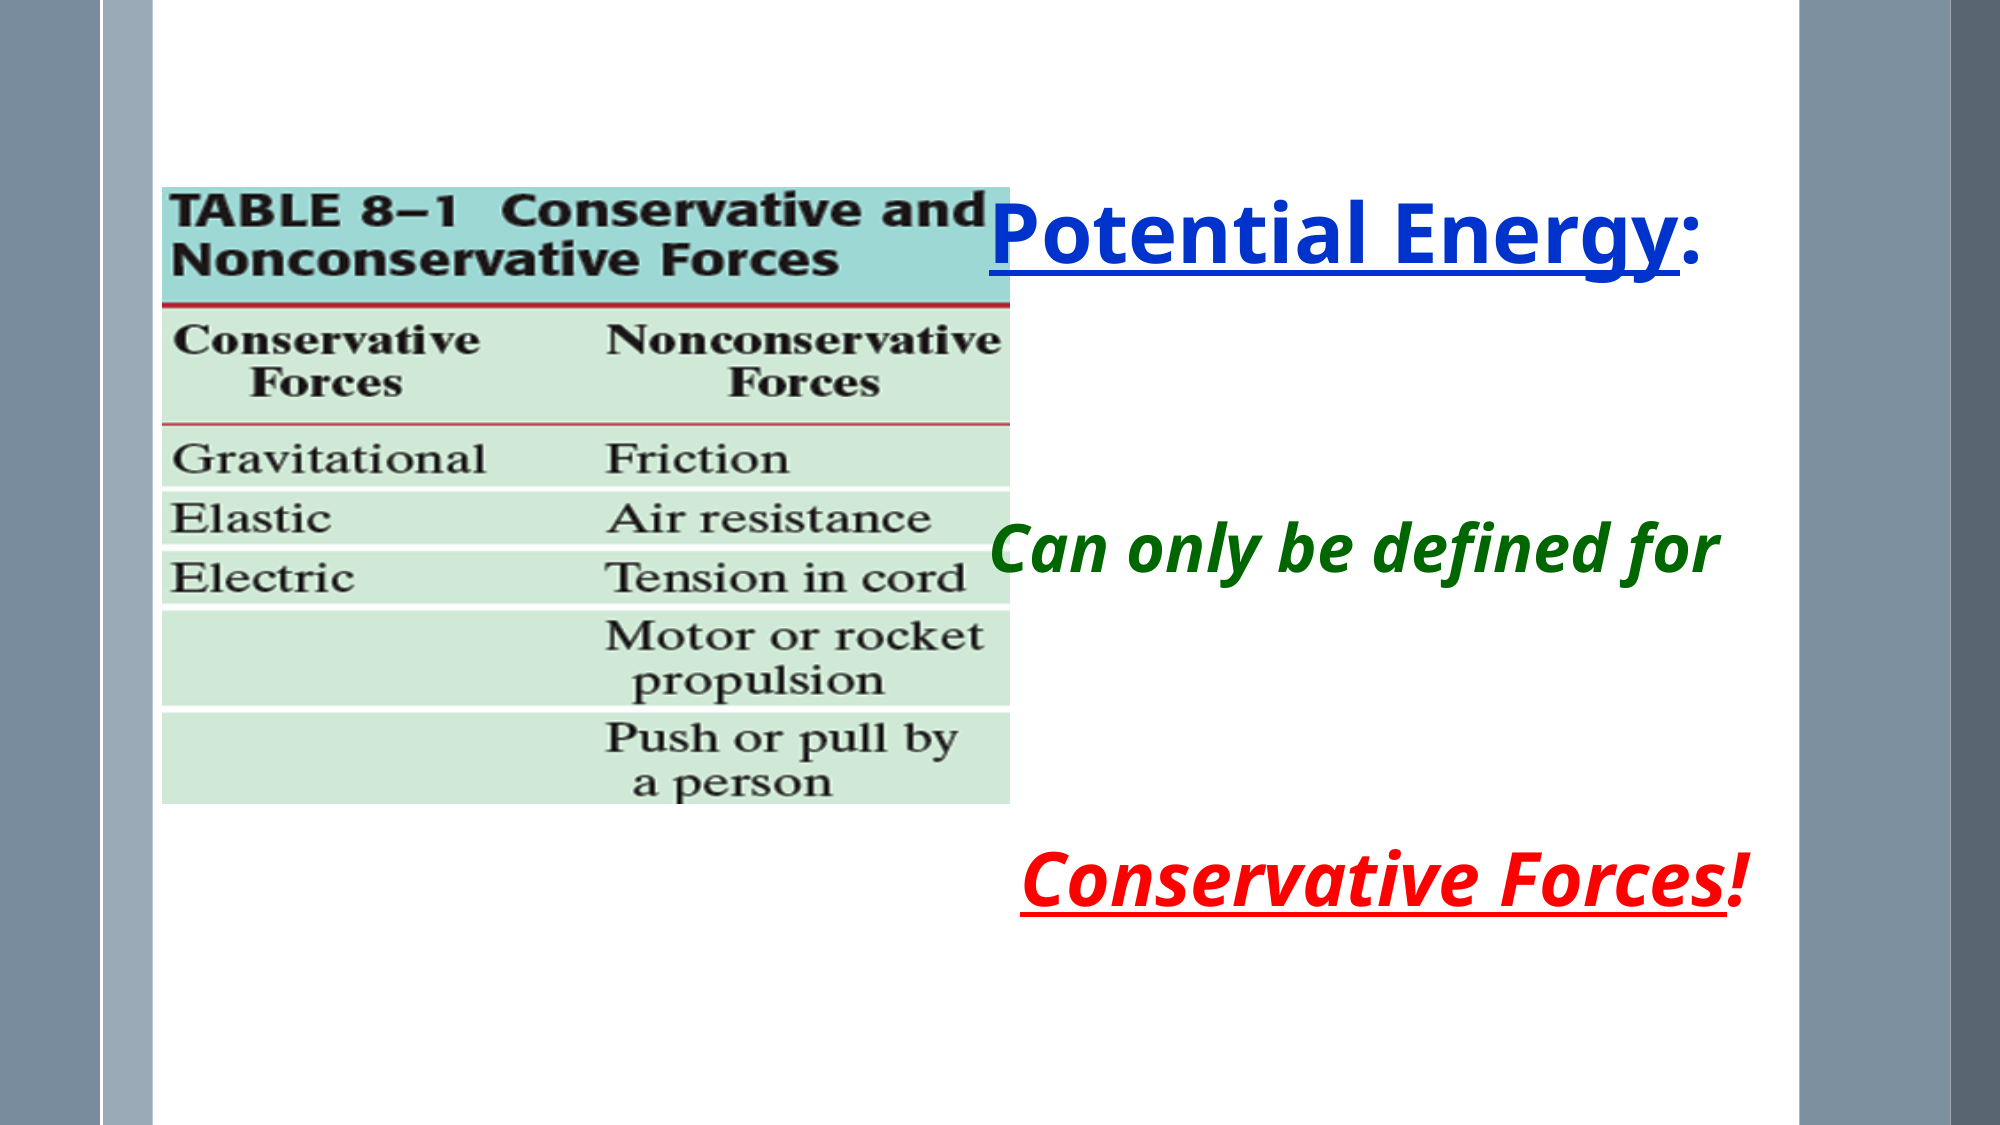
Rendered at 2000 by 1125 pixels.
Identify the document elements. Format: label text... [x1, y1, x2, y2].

text_box Potential Energy: Can only be defined for Conservative Forces! [966, 172, 1813, 563]
picture [162, 187, 1010, 804]
